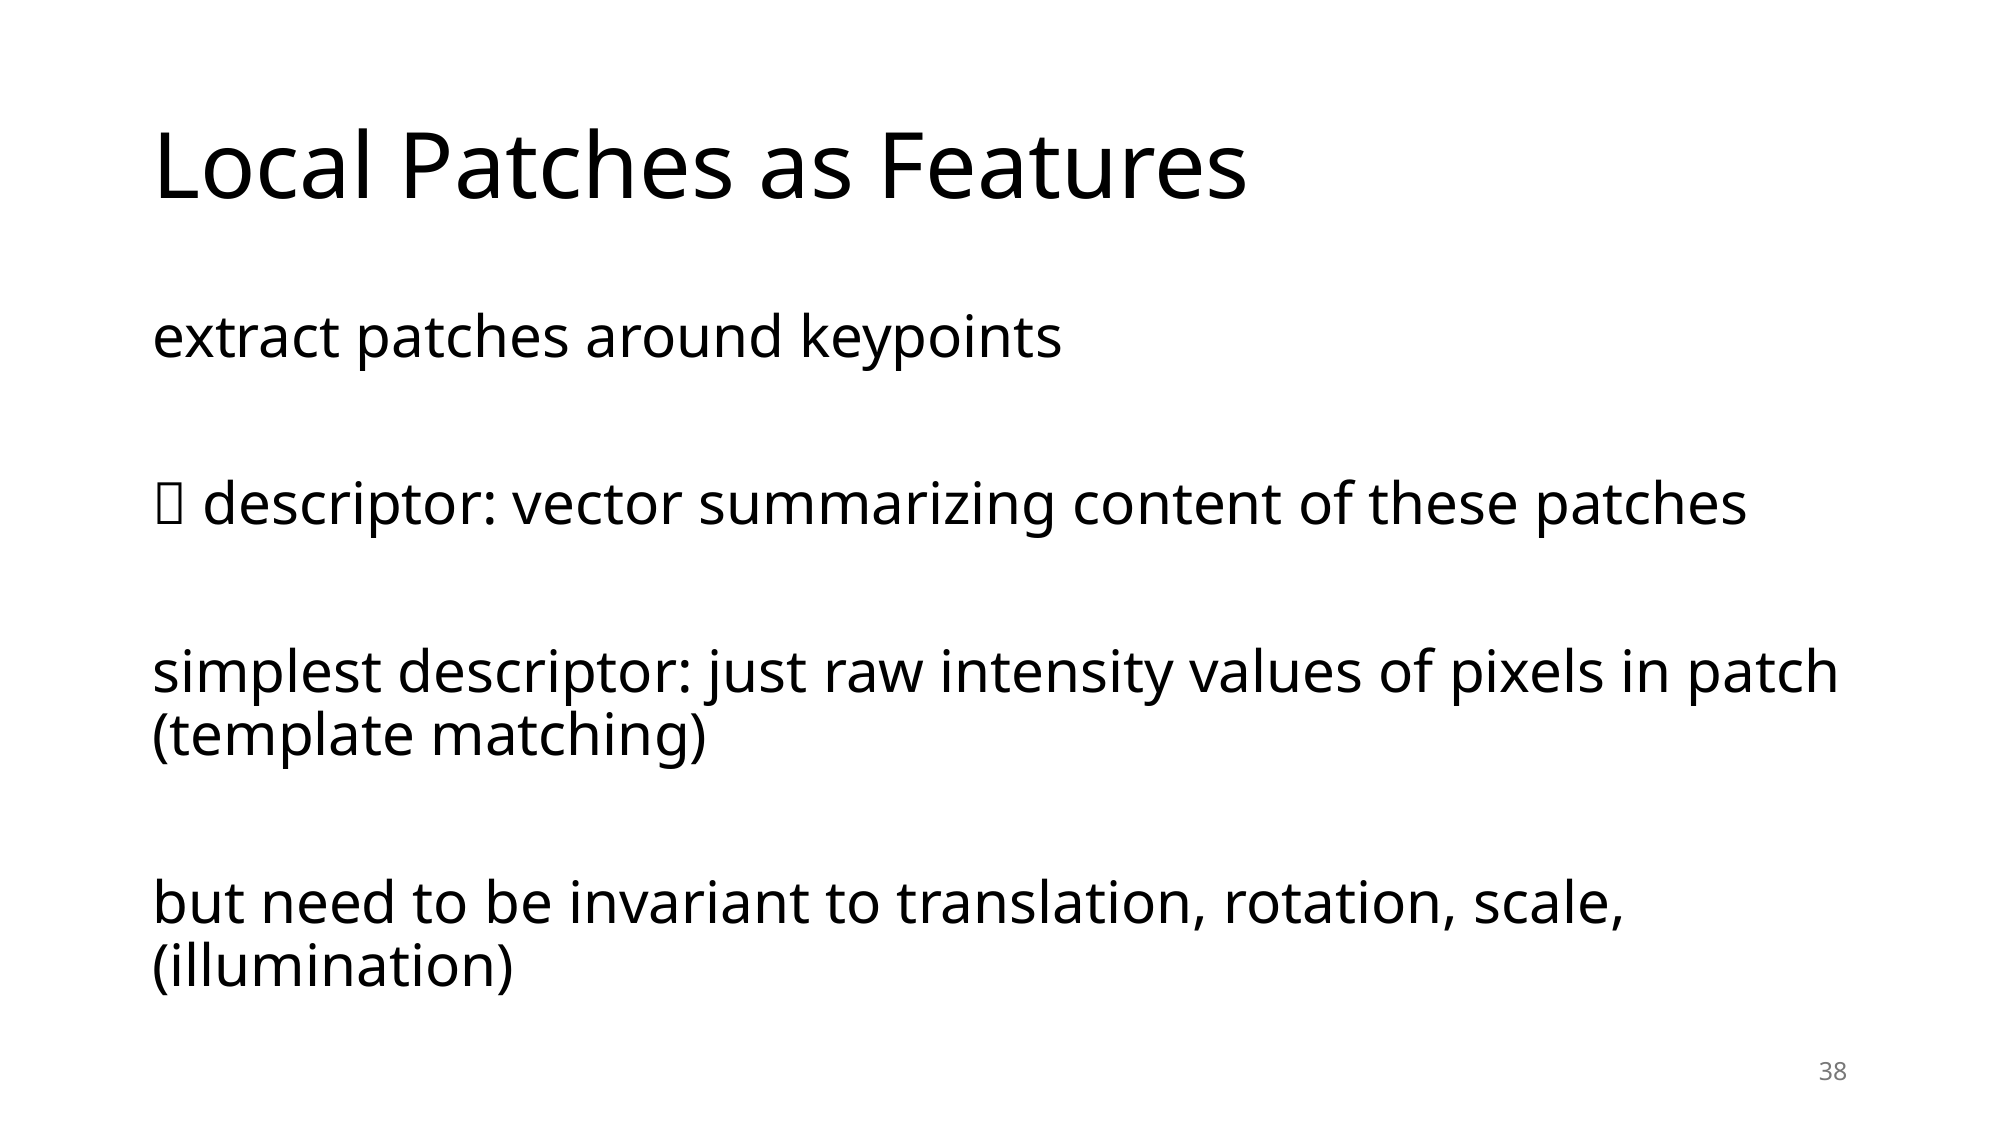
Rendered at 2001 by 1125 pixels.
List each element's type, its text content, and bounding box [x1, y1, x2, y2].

slide_number 38 [1412, 1042, 1863, 1103]
list extract patches around keypoints  descriptor: vector summarizing content of these patches simplest descriptor: just raw intensity values of pixels in patch (template matching) but need to be invariant to translation, rotation, scale, (illumination) [137, 299, 1863, 1014]
title Local Patches as Features [137, 59, 1863, 278]
